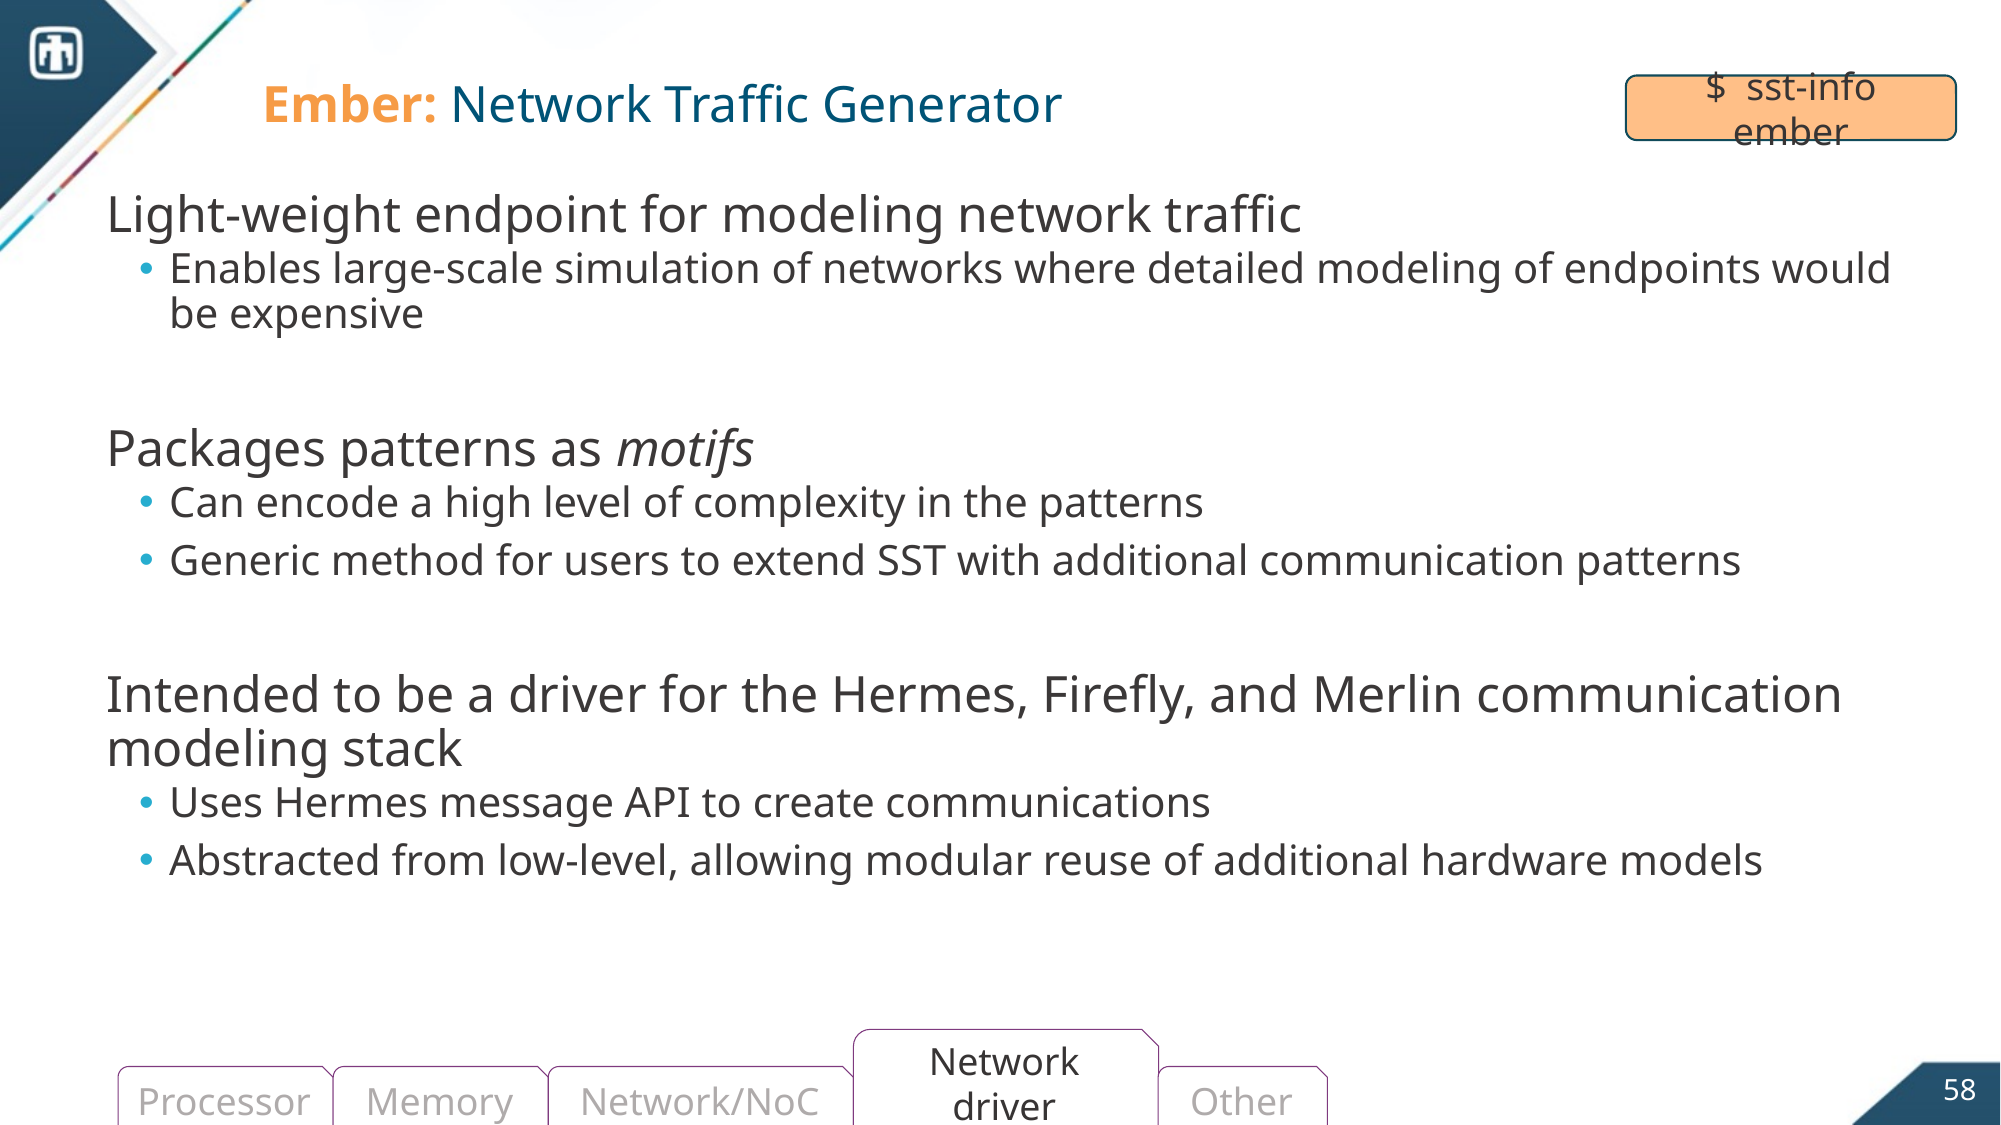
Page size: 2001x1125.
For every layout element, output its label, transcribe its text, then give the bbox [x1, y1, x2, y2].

text_box Processor [117, 1065, 332, 1125]
text_box $ sst-info ember [1624, 74, 1958, 142]
text_box Network/NoC [547, 1065, 852, 1125]
title Ember: Network Traffic Generator [262, 42, 1919, 170]
text_box Network driver [852, 1028, 1160, 1125]
list Light-weight endpoint for modeling network traffic Enables large-scale simulation of networks where detailed modeling of endpoints would be expensive Packages patterns as motifs Can encode a high level of complexity in the patterns Generic method for users to extend SST with additional communication patterns Intended to be a driver for the Hermes, Firefly, and Merlin communication modeling stack Uses Hermes message API to create communications Abstracted from low-level, allowing modular reuse of additional hardware models [106, 182, 1919, 988]
picture [0, 0, 2001, 1125]
slide_number 58 [1919, 1061, 2000, 1122]
text_box Memory [332, 1065, 547, 1125]
text_box Other [1157, 1065, 1328, 1125]
